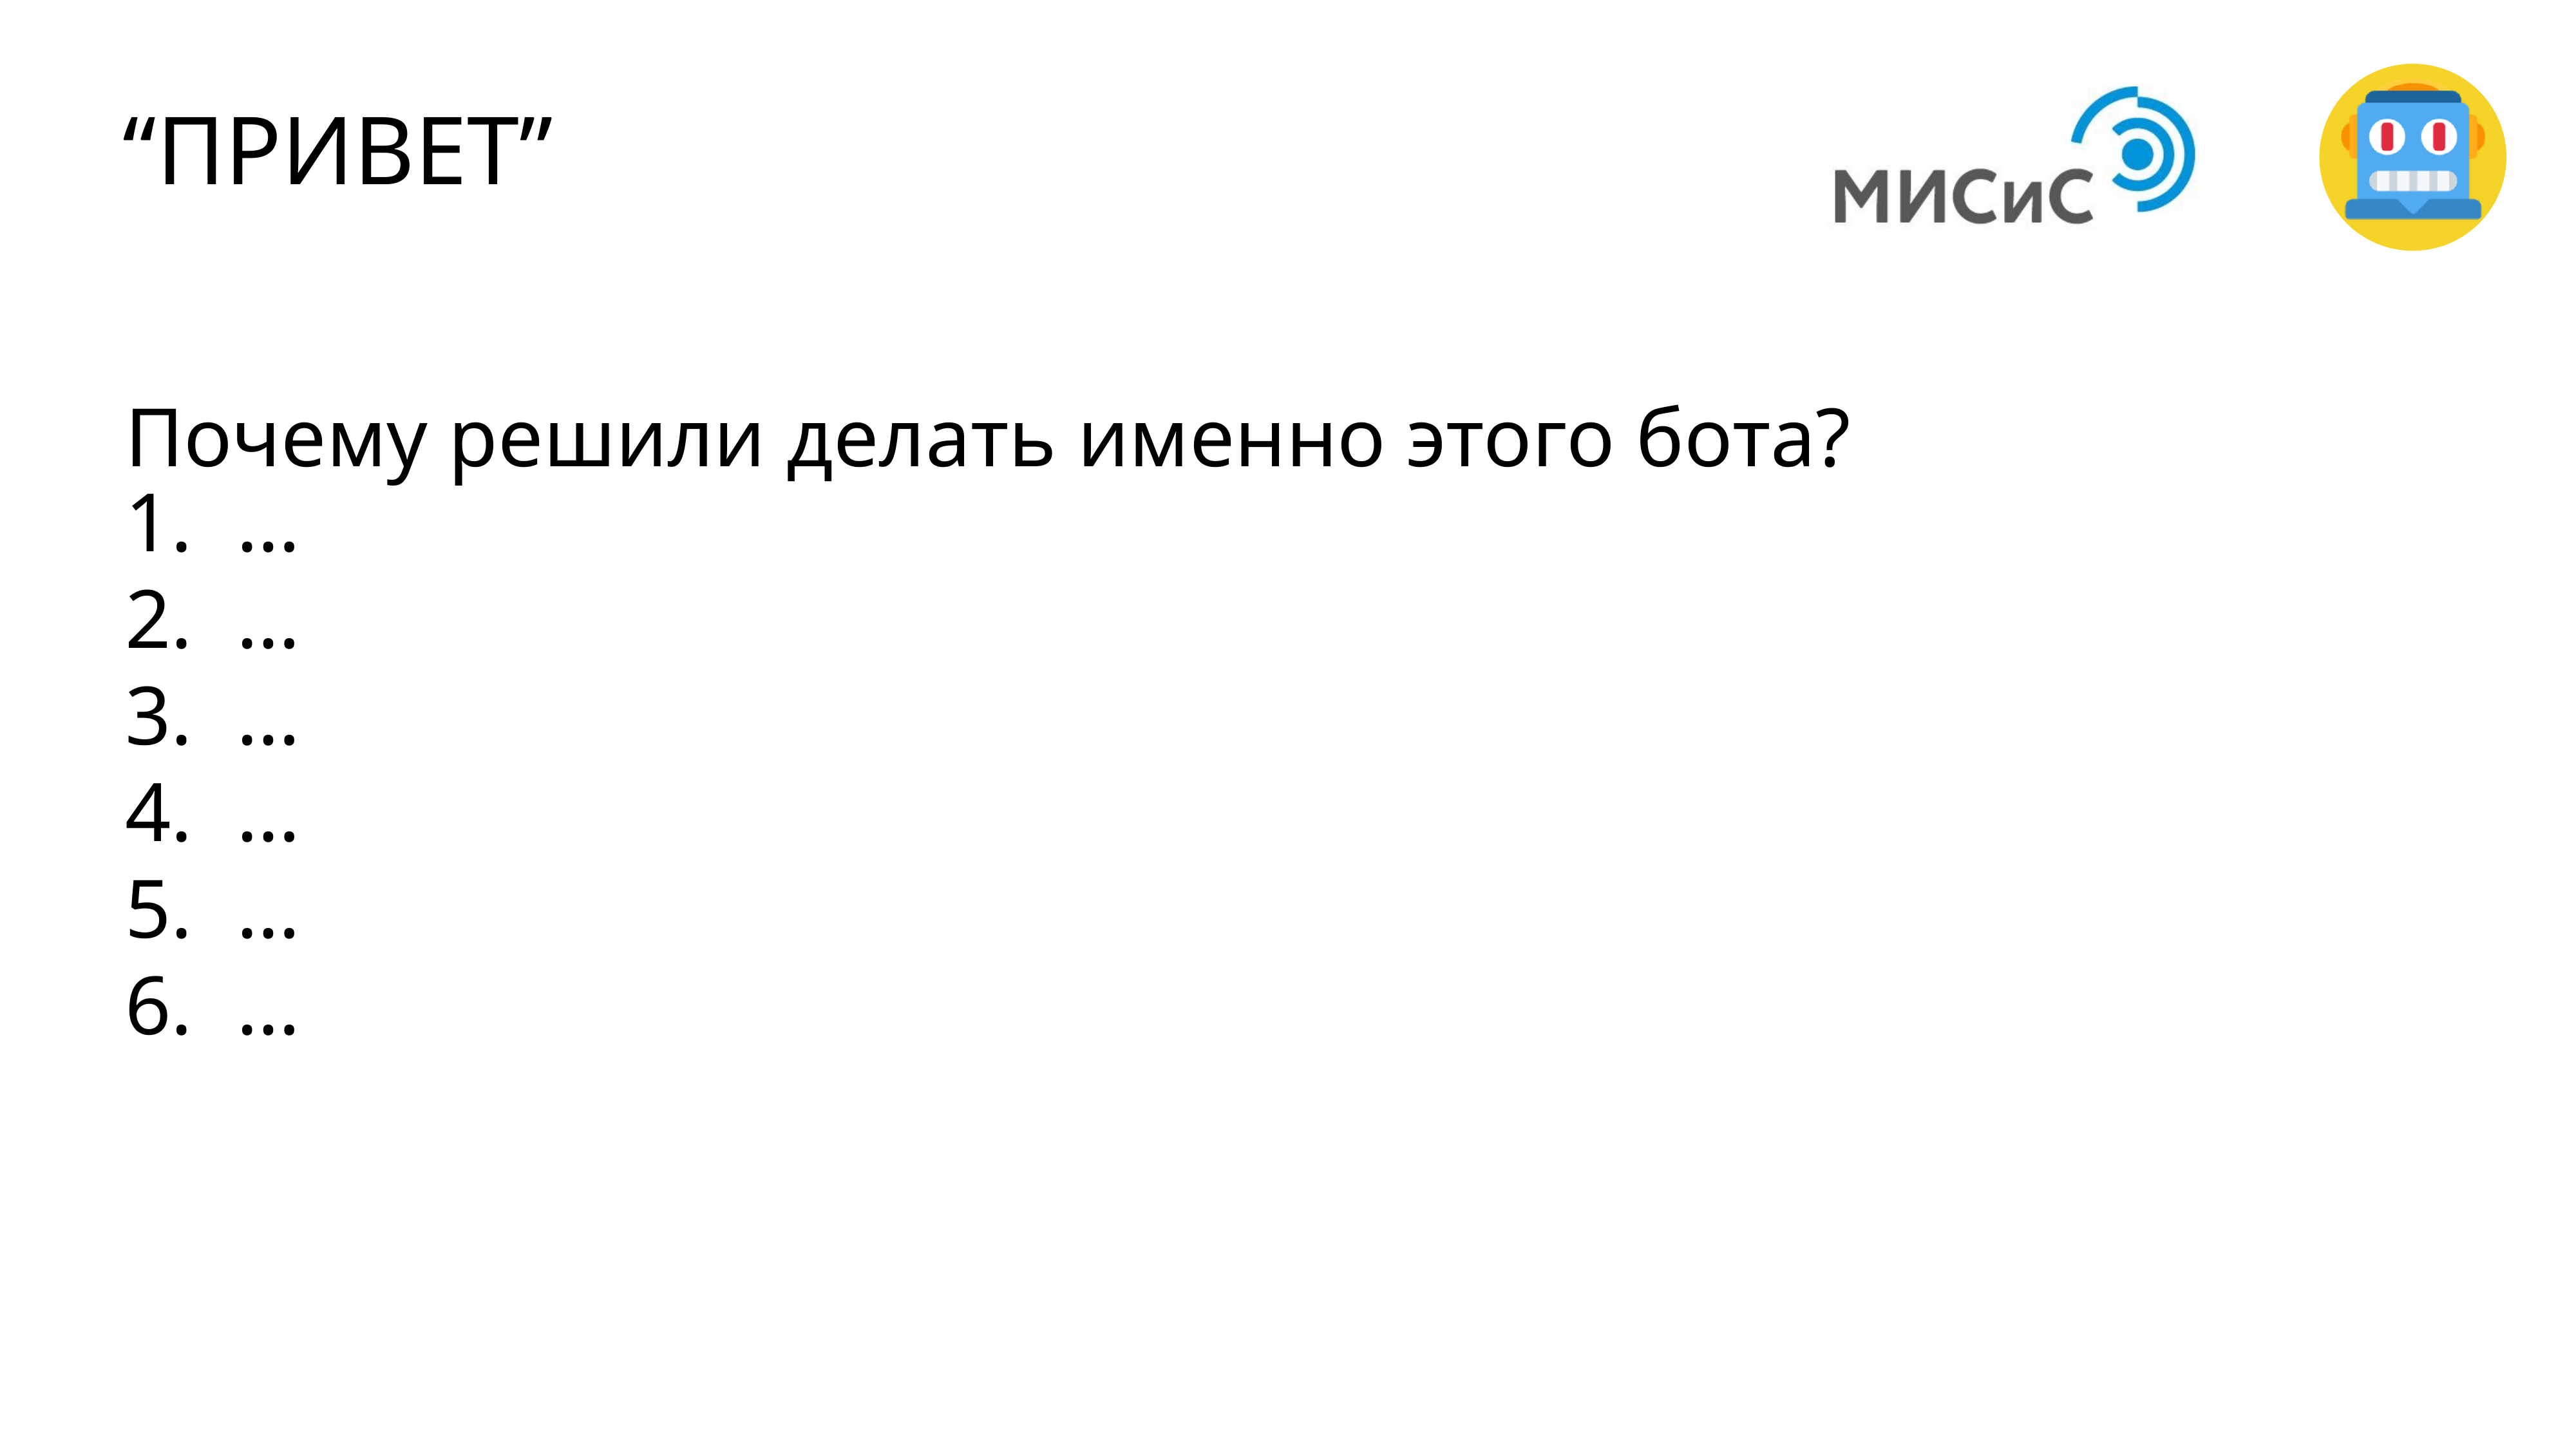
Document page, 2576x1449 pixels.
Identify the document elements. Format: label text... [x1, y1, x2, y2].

picture [2319, 63, 2507, 251]
text_box “ПРИВЕТ” [115, 104, 561, 210]
picture [1821, 71, 2207, 243]
text_box Почему решили делать именно этого бота? [117, 397, 2459, 463]
text_box … … … … … … [117, 463, 2459, 1058]
